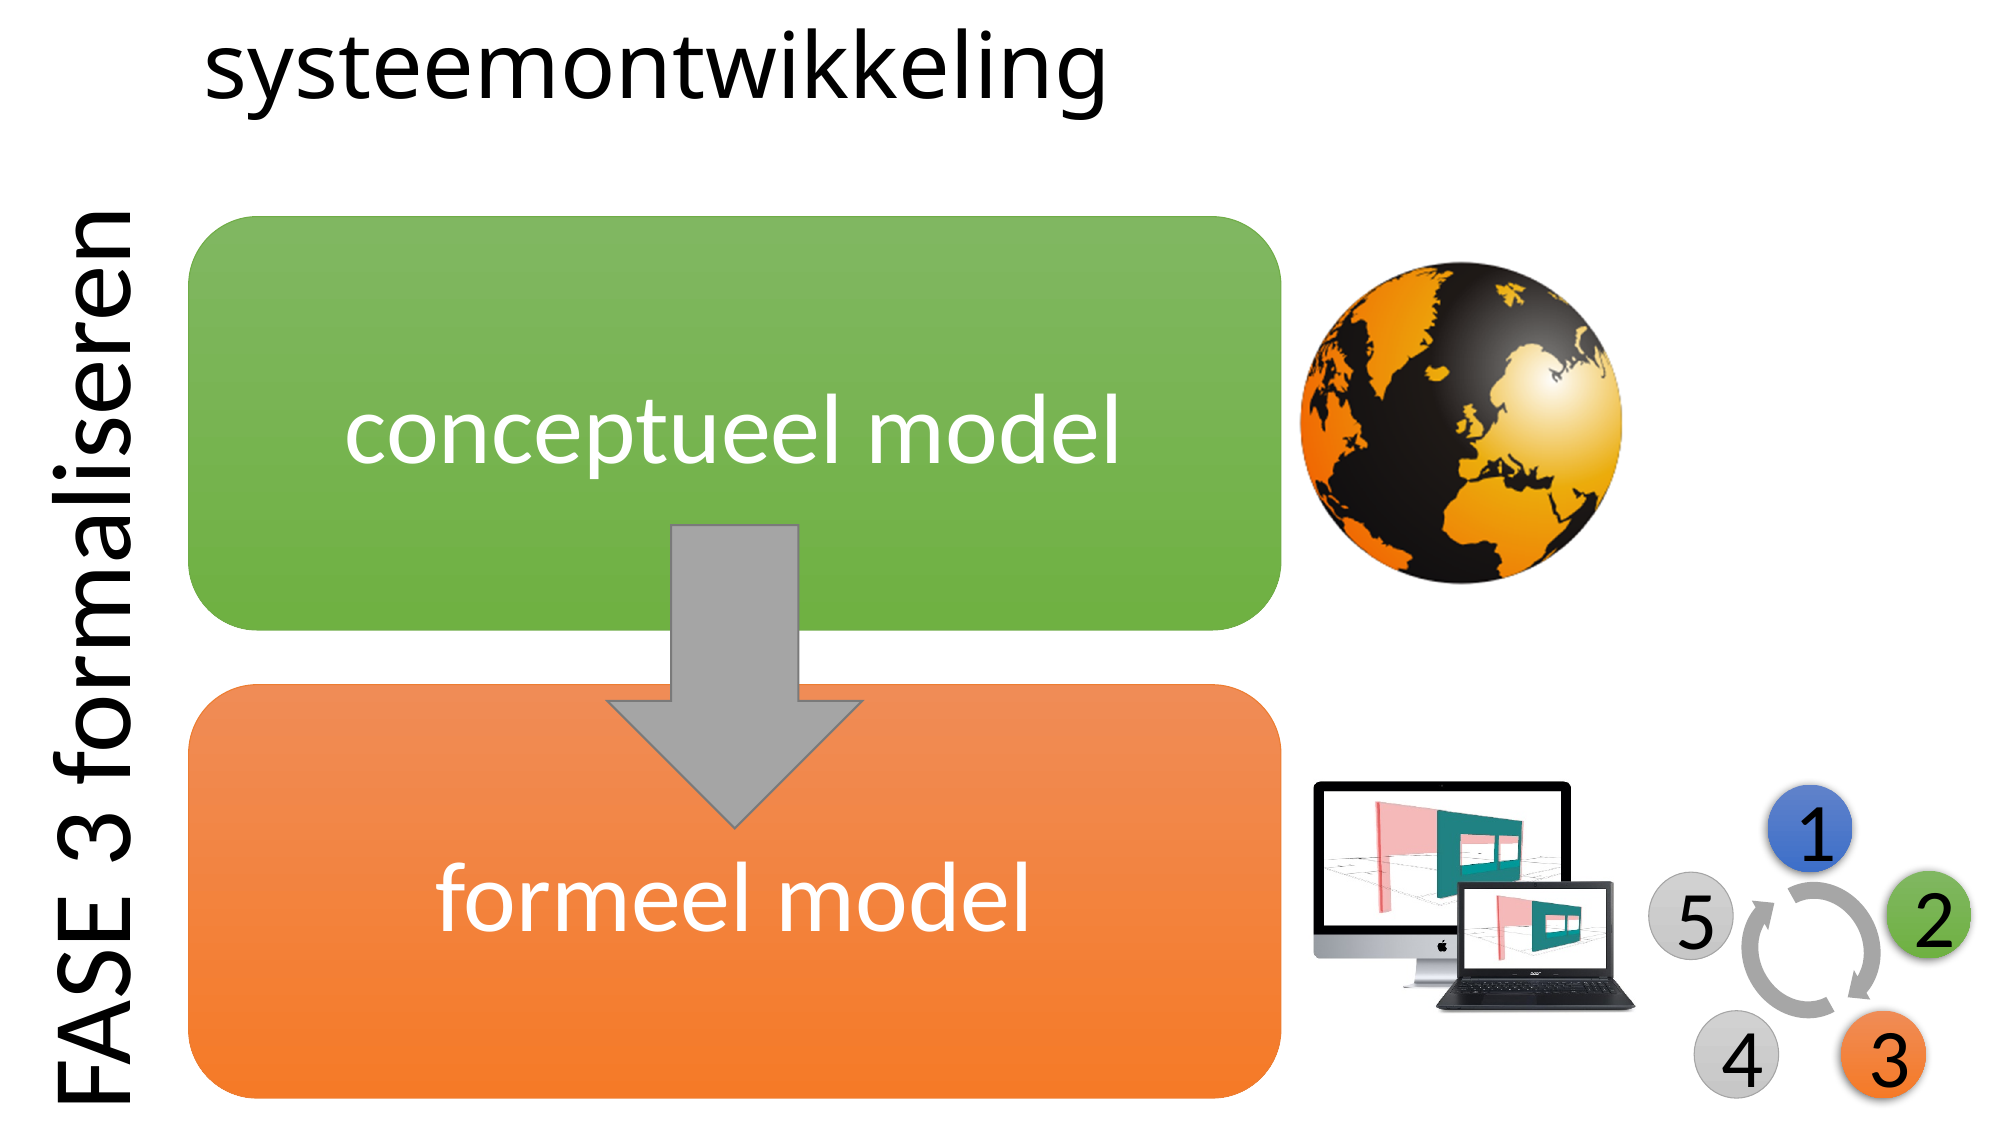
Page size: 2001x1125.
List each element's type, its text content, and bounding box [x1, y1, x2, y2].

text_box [1648, 784, 1972, 1099]
picture [1297, 261, 1626, 586]
text_box [604, 524, 865, 830]
text_box conceptueel model [188, 216, 1282, 631]
text_box FASE 3 formaliseren [0, 0, 189, 1125]
text_box formeel model [188, 684, 1282, 1099]
text_box systeemontwikkeling [188, 0, 1919, 125]
picture [1286, 767, 1659, 1016]
